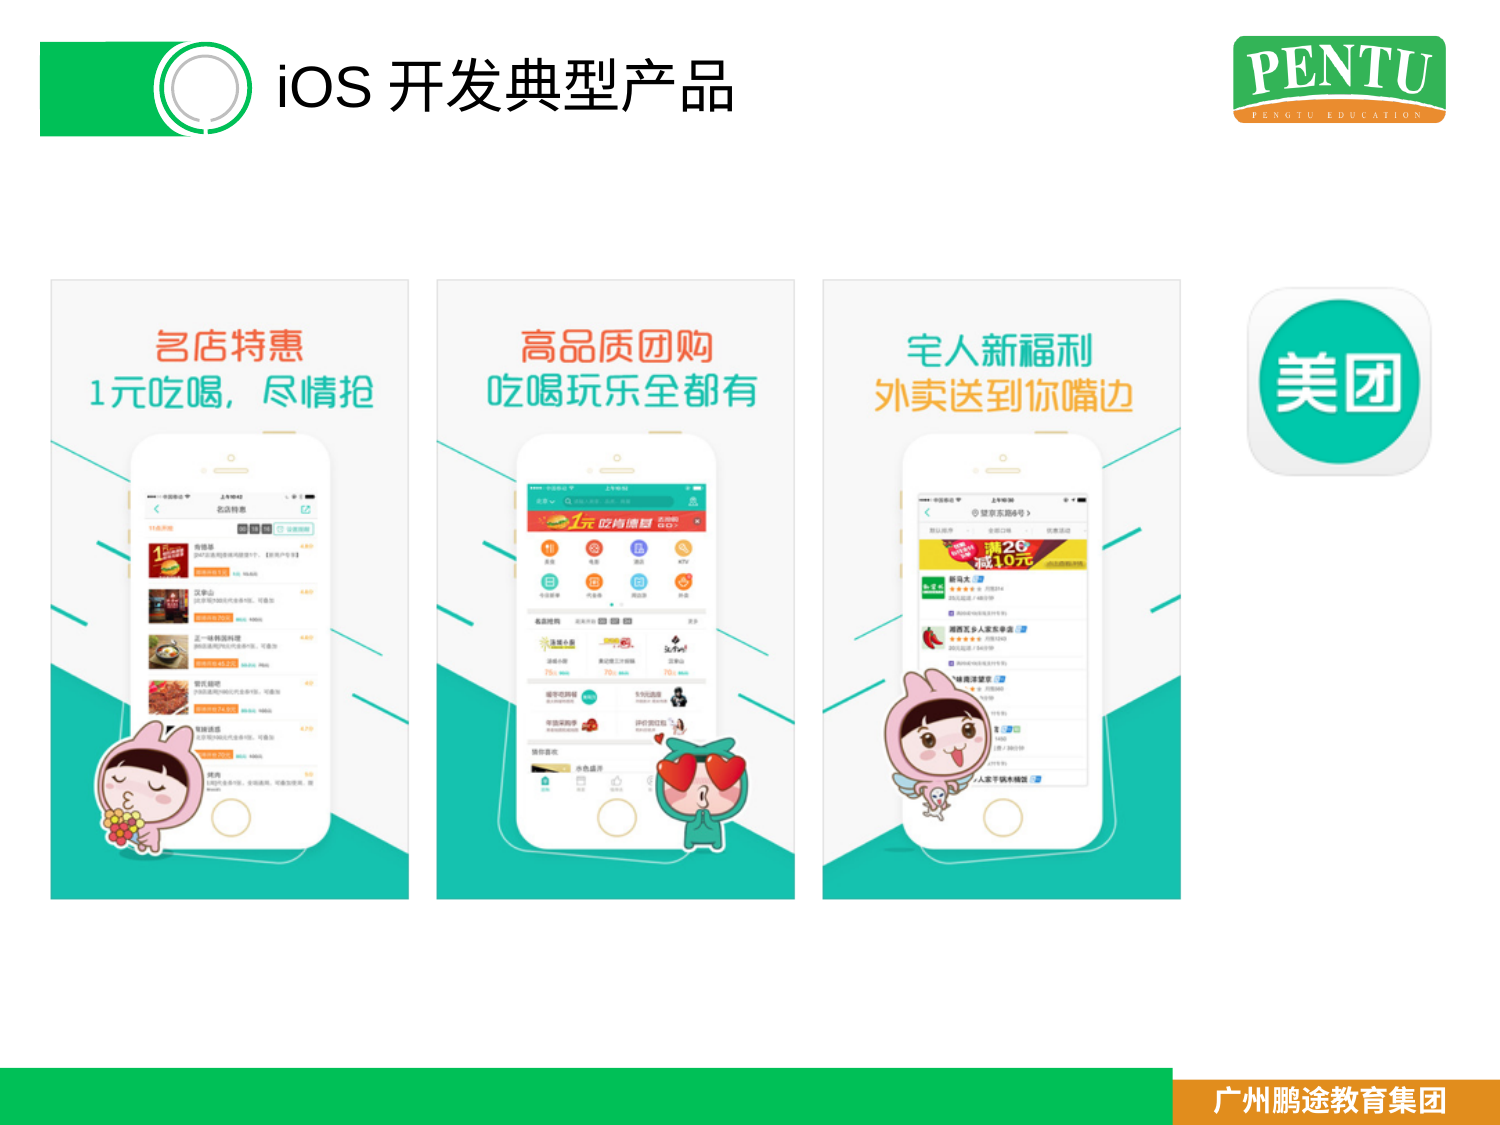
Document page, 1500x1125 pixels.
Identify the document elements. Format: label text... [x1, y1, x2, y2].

picture [1239, 278, 1448, 486]
title iOS开发典型产品 [261, 41, 1239, 126]
picture [48, 273, 1188, 906]
picture [1210, 19, 1473, 142]
